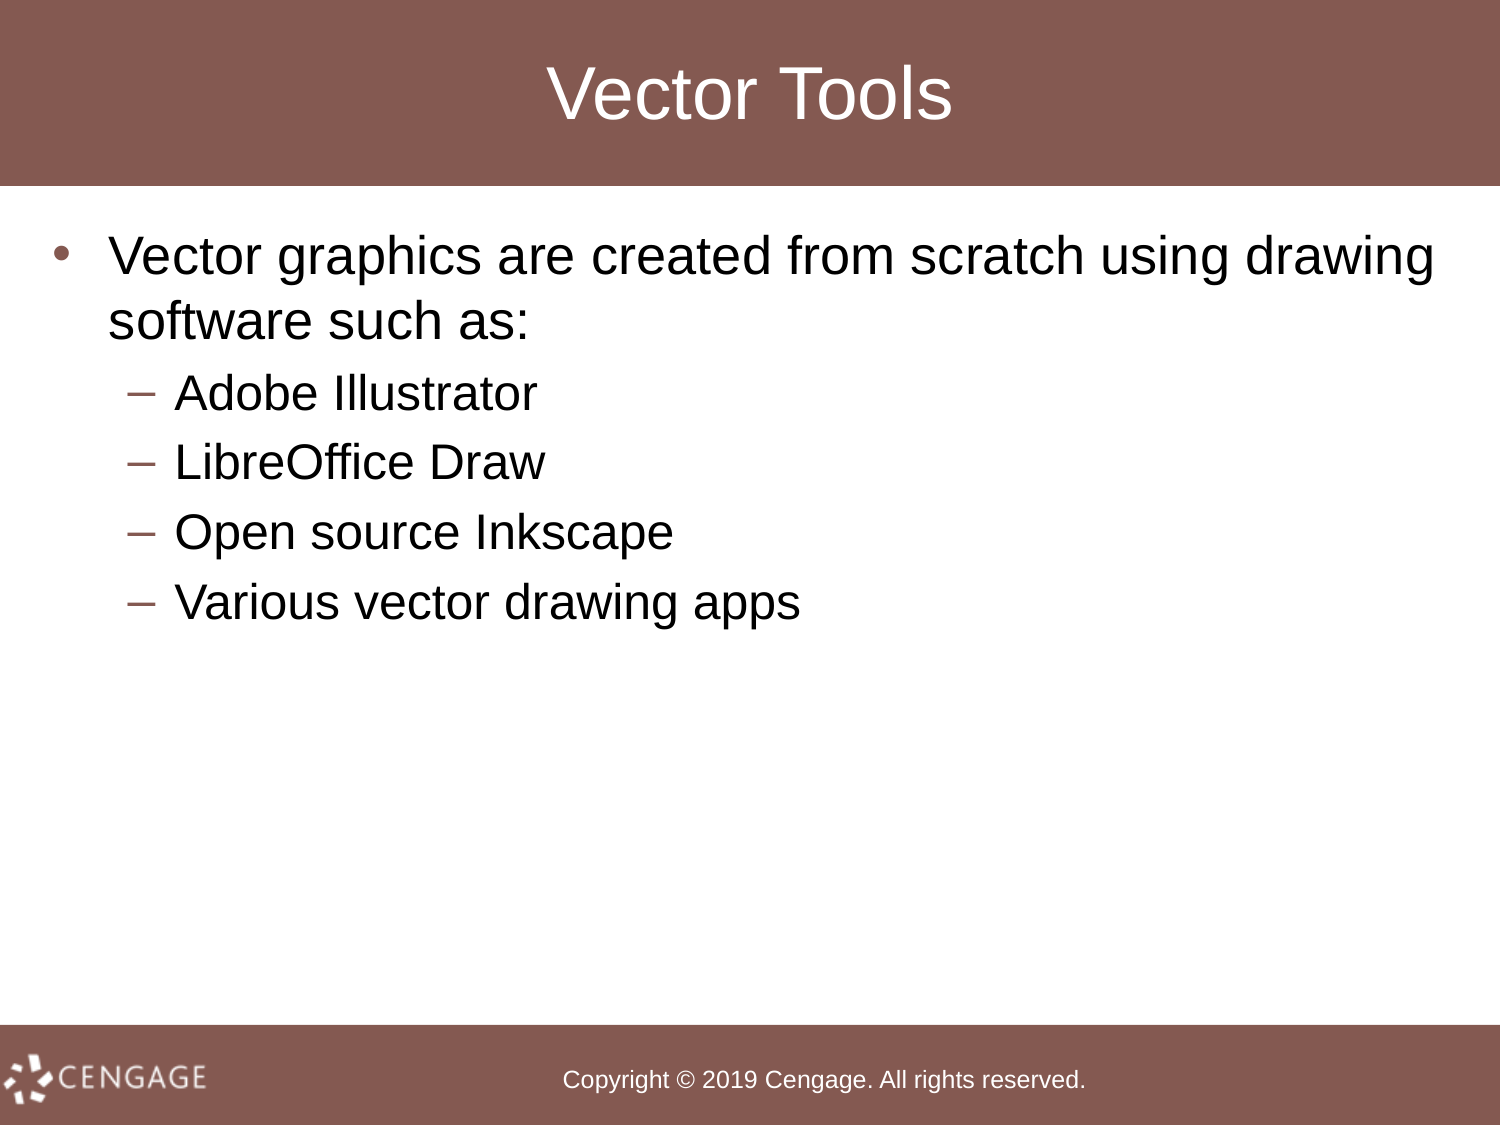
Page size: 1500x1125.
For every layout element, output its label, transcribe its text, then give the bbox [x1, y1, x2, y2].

picture [0, 1051, 211, 1106]
title Vector Tools [75, 4, 1425, 175]
list Vector graphics are created from scratch using drawing software such as: Adobe Illustrator LibreOffice Draw Open source Inkscape Various vector drawing apps [37, 212, 1475, 1005]
